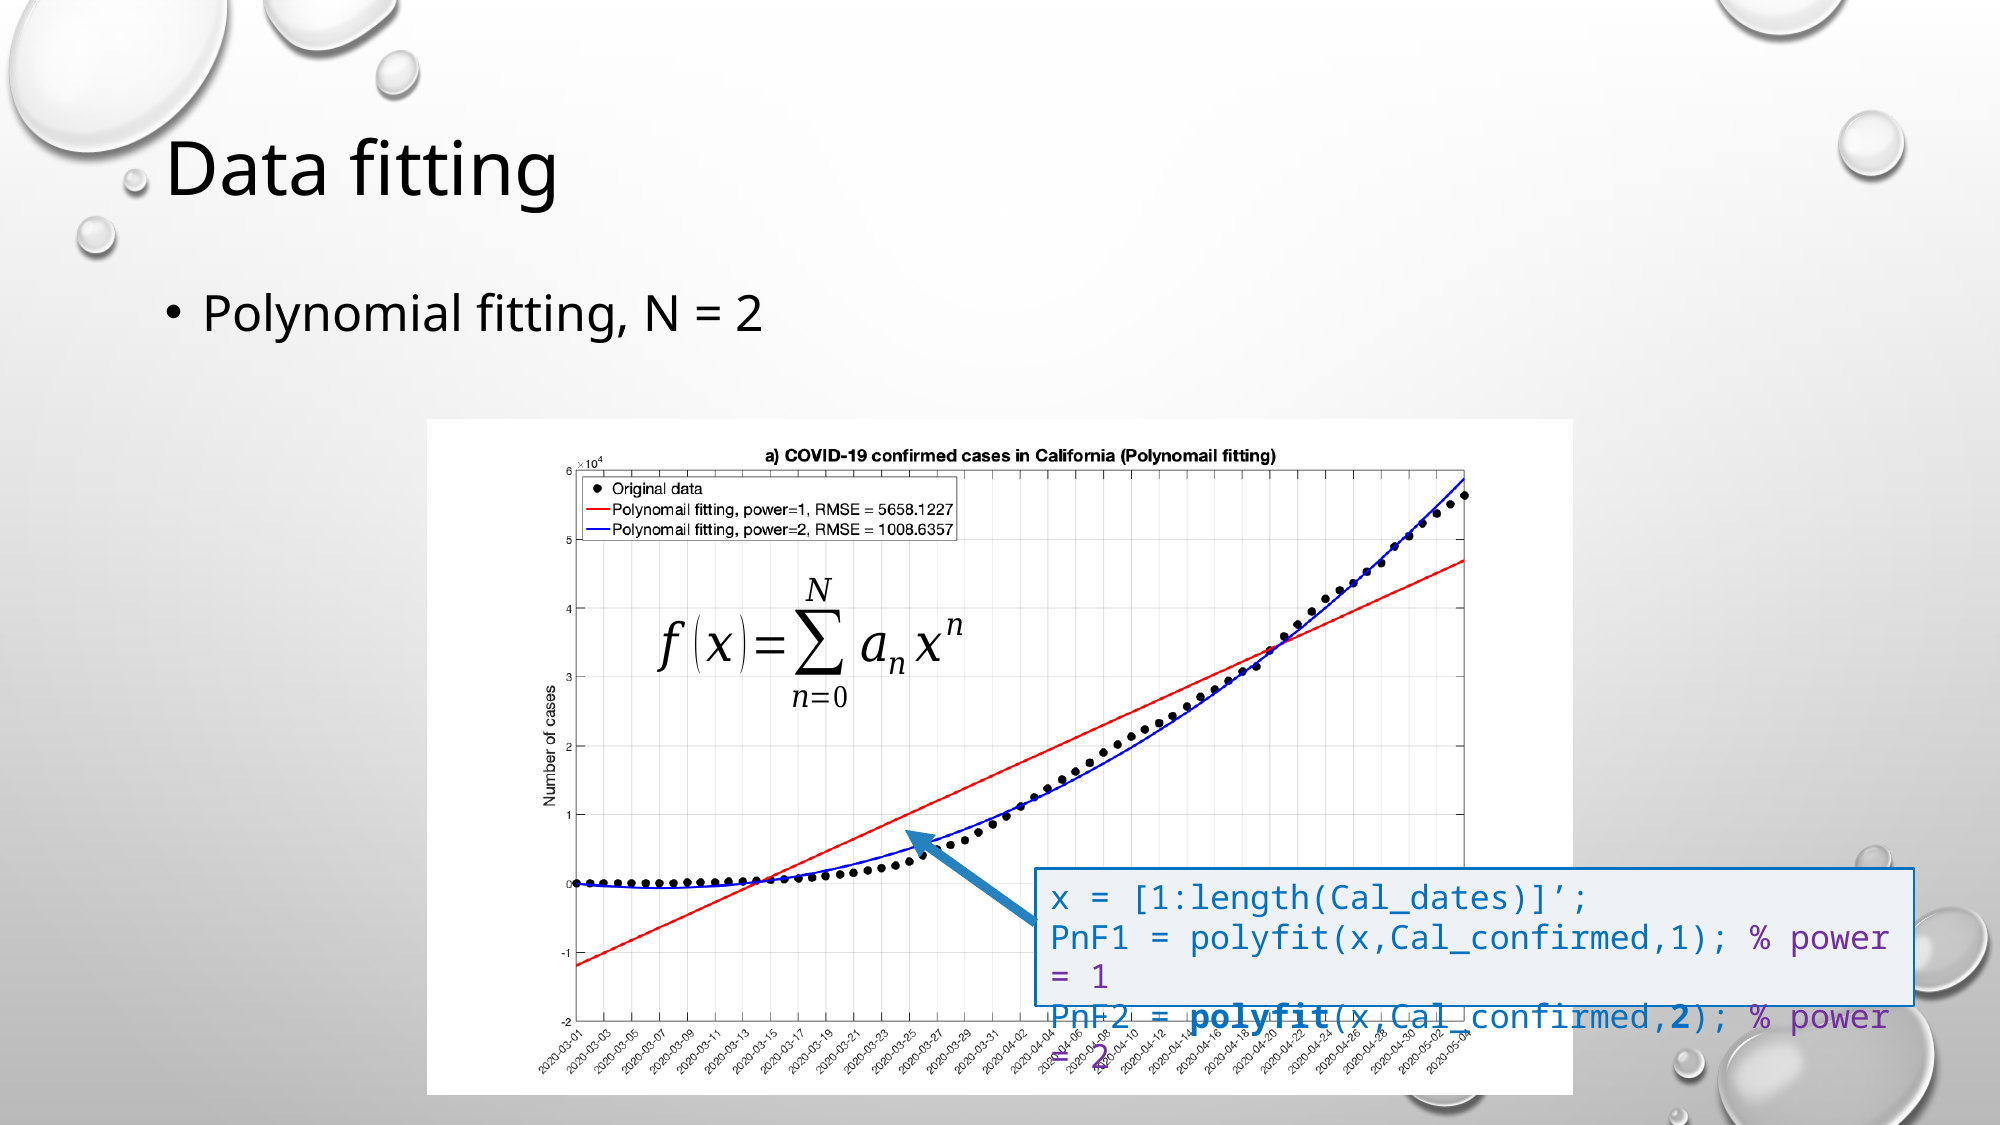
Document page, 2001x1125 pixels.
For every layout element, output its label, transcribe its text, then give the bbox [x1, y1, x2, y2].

text_box x = [1:length(Cal_dates)]’; PnF1 = polyfit(x,Cal_confirmed,1); % power = 1 PnF2 = polyfit(x,Cal_confirmed,2); % power = 2 [1578, 867, 1915, 1008]
picture [0, 0, 2000, 1125]
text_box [904, 829, 1036, 924]
list Polynomial fitting, N = 2 [149, 261, 1850, 1025]
title Data fitting [149, 101, 1851, 242]
